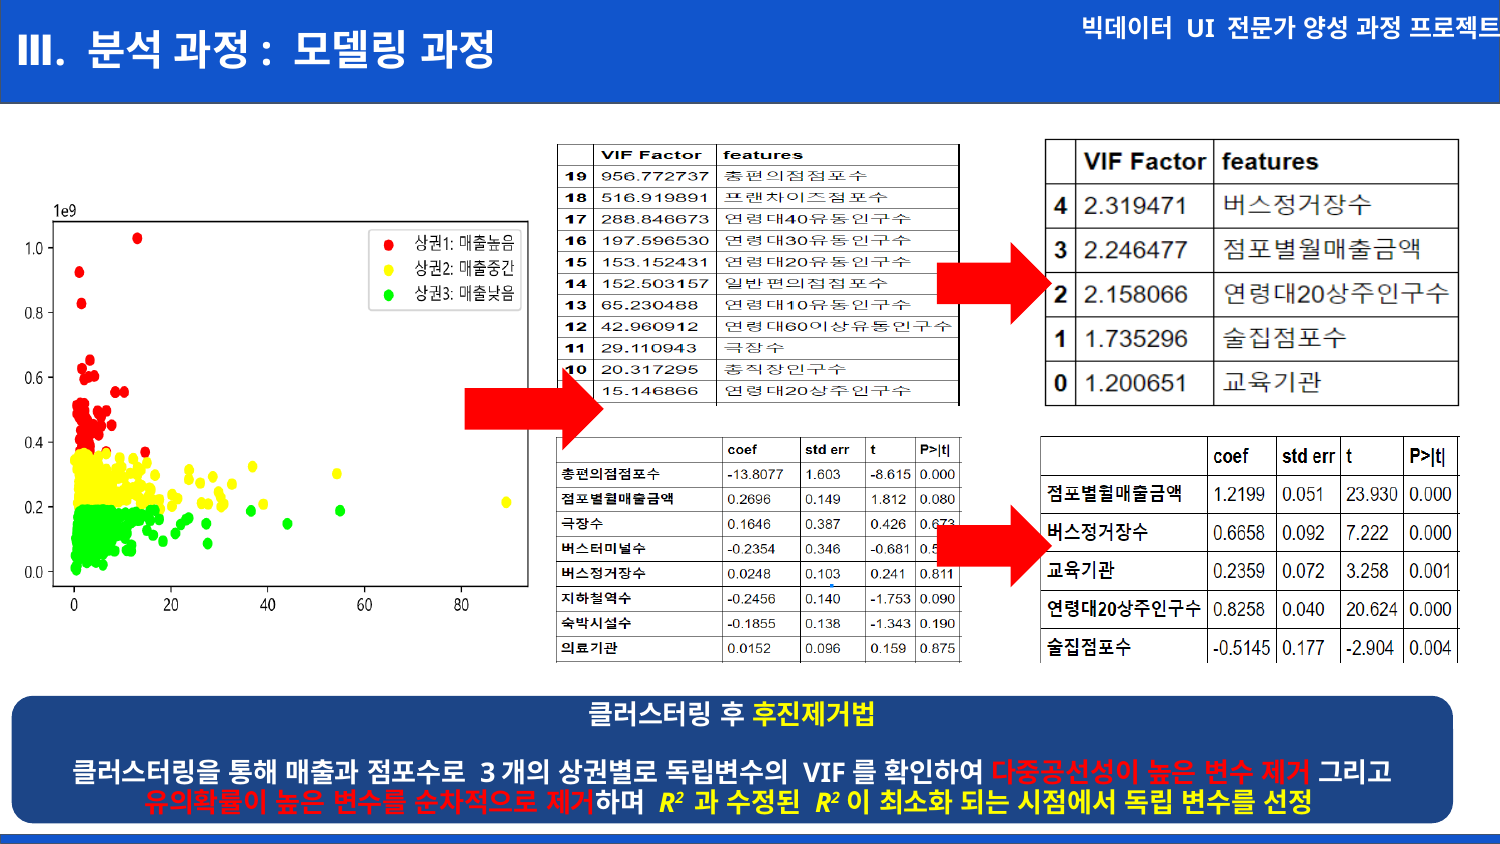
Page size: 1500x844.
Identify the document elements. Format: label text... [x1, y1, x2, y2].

text_box 빅데이터 UI 전문가 양성 과정 프로젝트 [912, 0, 1500, 79]
text_box [966, 504, 1030, 588]
picture [12, 140, 987, 663]
picture [1035, 130, 1468, 413]
picture [1035, 428, 1460, 663]
text_box [991, 242, 1030, 325]
text_box 클러스터링 후 후진제거법 클러스터링을 통해 매출과 점포수로 3개의 상권별로 독립변수의 VIF를 확인하여 다중공선성이 높은 변수 제거 그리고 유의확률이 높은 변수를 순차적으로 제거하며 R2 과 수정된 R2이 최소화 되는 시점에서 독립 변수를 선정 [11, 695, 1454, 824]
text_box [563, 415, 598, 427]
text_box Ⅲ. 분석 과정: 모델링 과정 [0, 0, 1500, 103]
text_box [0, 834, 1500, 844]
